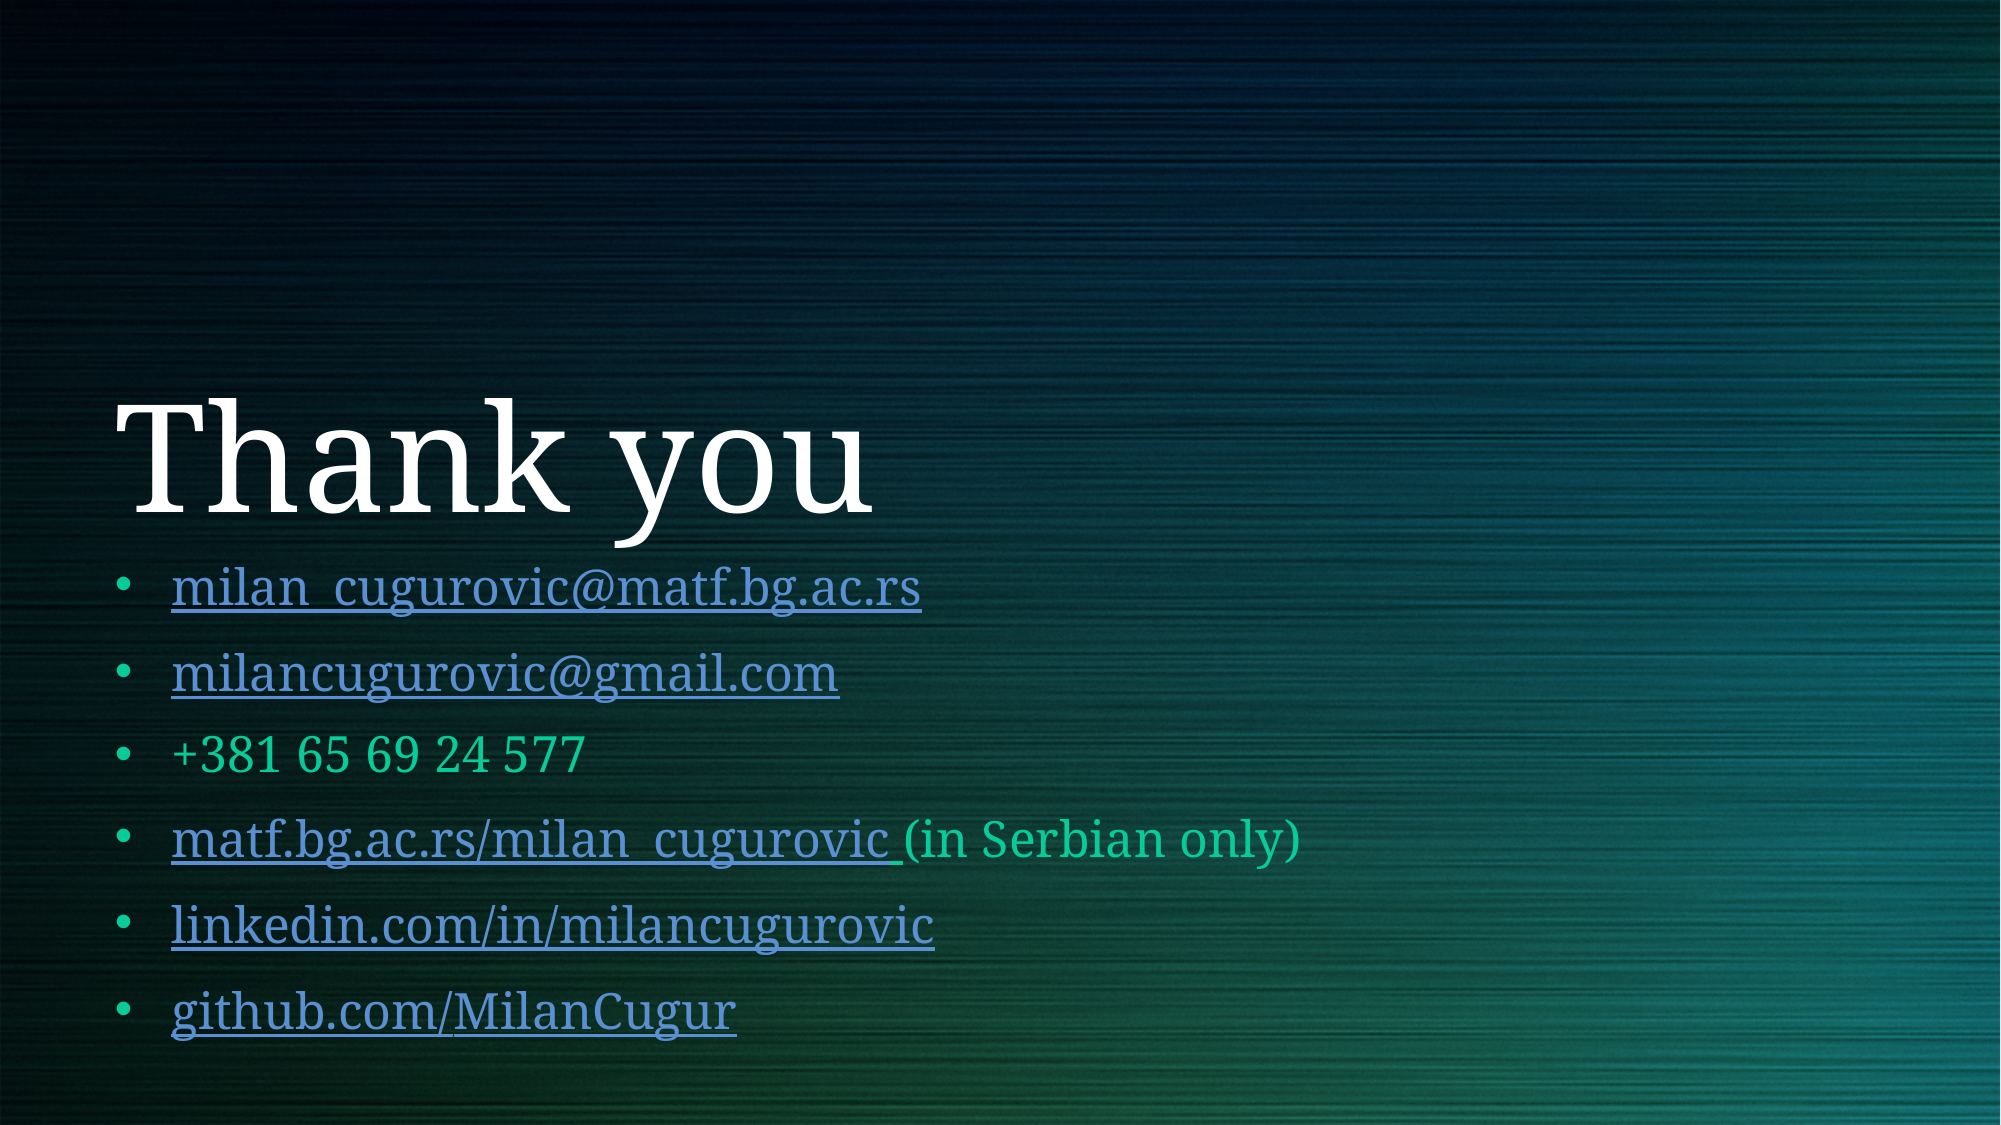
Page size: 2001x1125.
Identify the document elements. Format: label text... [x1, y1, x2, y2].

subtitle milan_cugurovic@matf.bg.ac.rs milancugurovic@gmail.com +381 65 69 24 577 matf.bg.ac.rs/milan_cugurovic (in Serbian only) linkedin.com/in/milancugurovic github.com/MilanCugur [99, 548, 1450, 1044]
picture [0, 0, 2001, 1125]
title Thank you [99, 42, 1450, 548]
